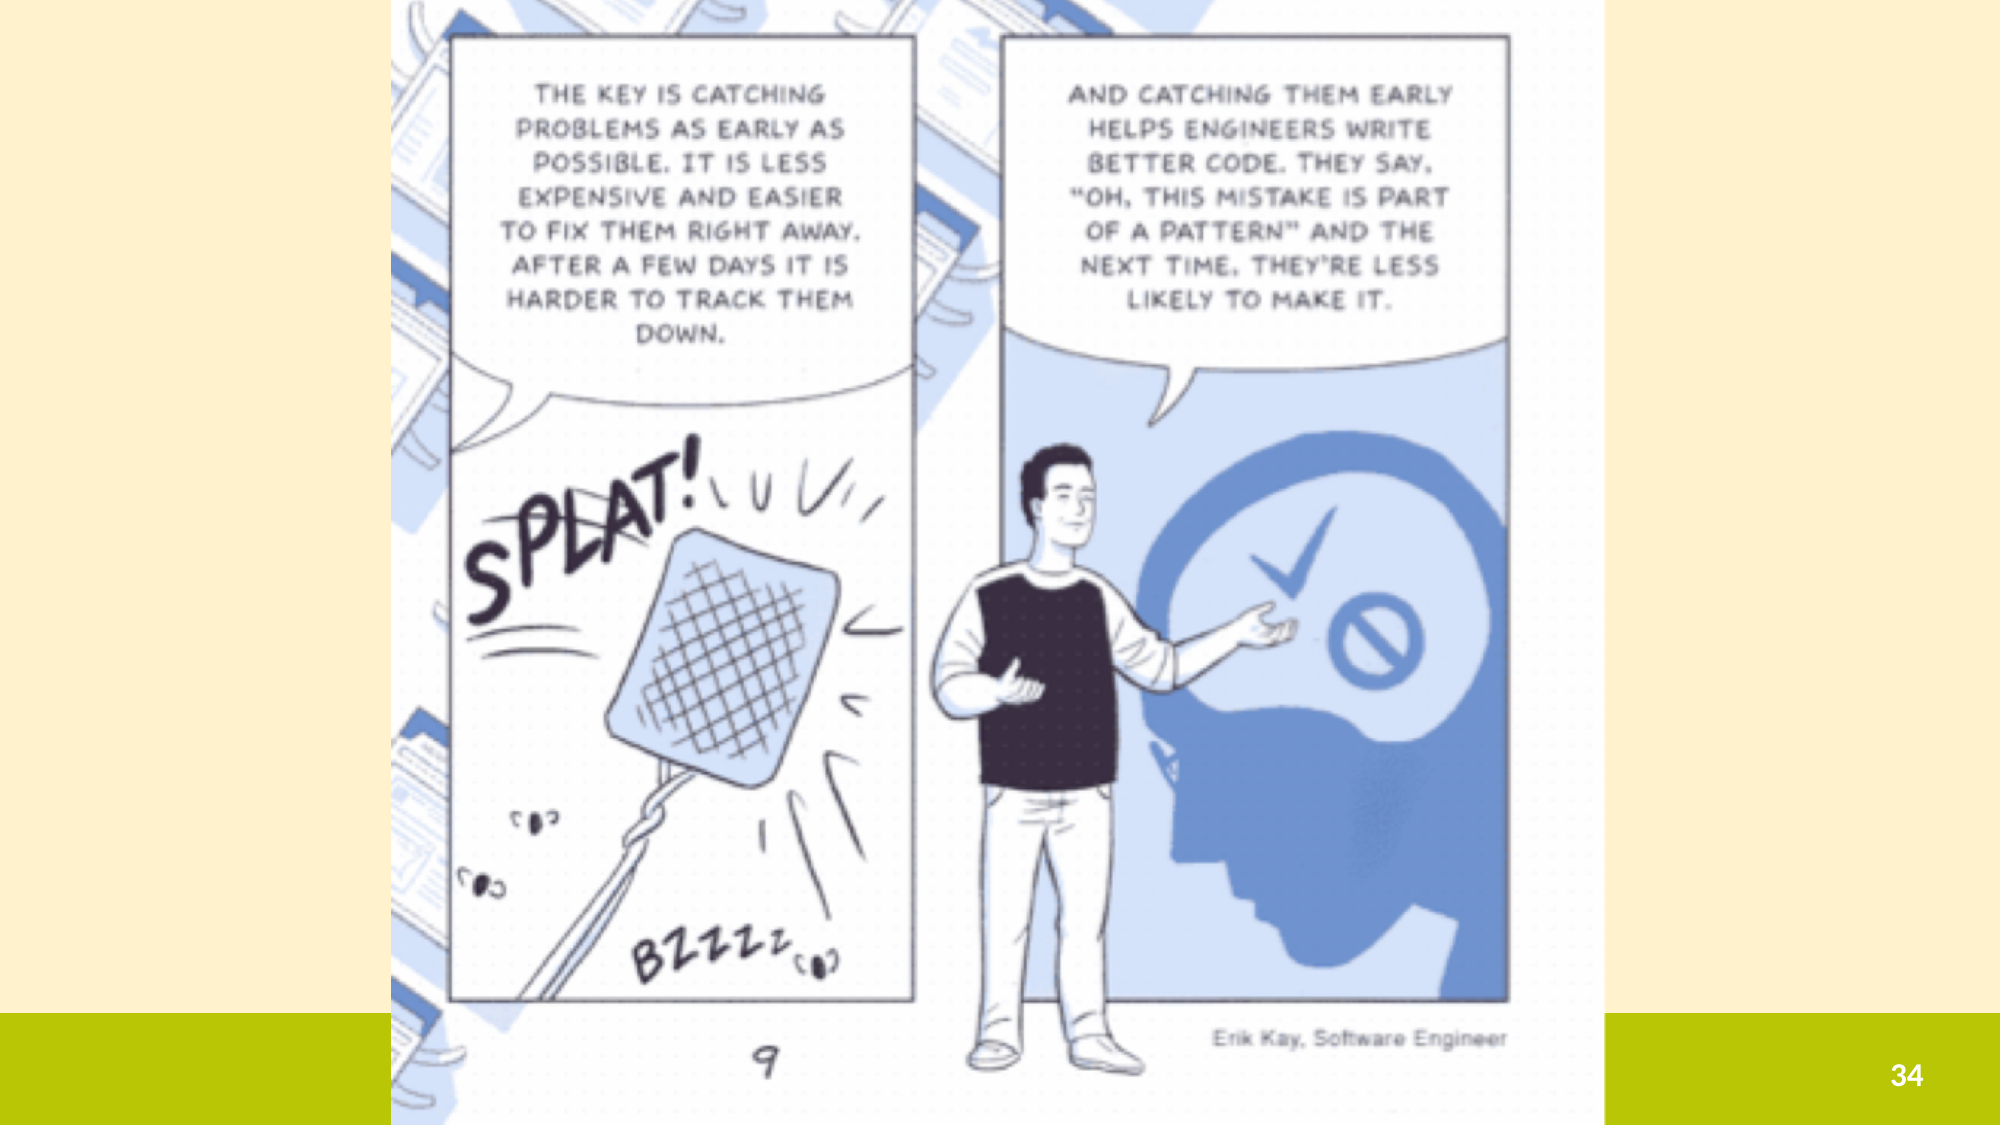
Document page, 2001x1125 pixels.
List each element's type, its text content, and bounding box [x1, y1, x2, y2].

slide_number 34 [1606, 1042, 1939, 1103]
picture [391, 0, 1606, 1125]
